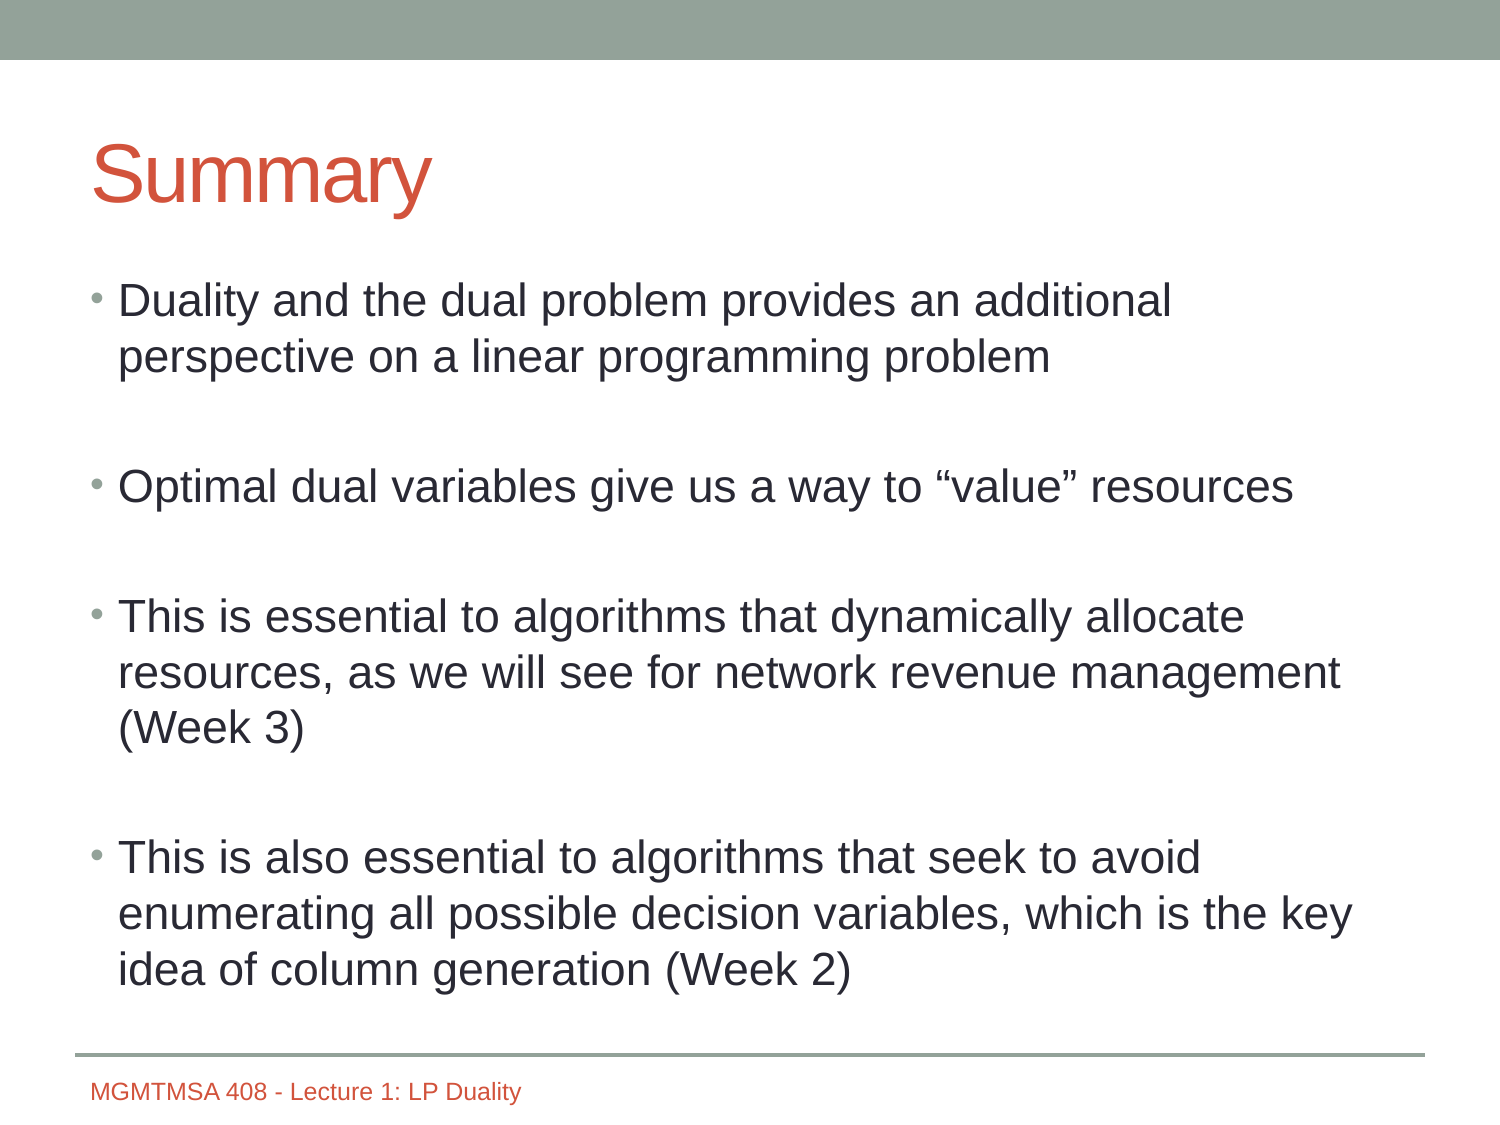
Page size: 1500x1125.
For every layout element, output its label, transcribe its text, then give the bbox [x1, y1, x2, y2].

list Duality and the dual problem provides an additional perspective on a linear programming problem Optimal dual variables give us a way to “value” resources This is essential to algorithms that dynamically allocate resources, as we will see for network revenue management (Week 3) This is also essential to algorithms that seek to avoid enumerating all possible decision variables, which is the key idea of column generation (Week 2) [75, 262, 1425, 1003]
footer MGMTMSA 408 - Lecture 1: LP Duality [75, 1063, 750, 1118]
title Summary [75, 87, 1425, 250]
